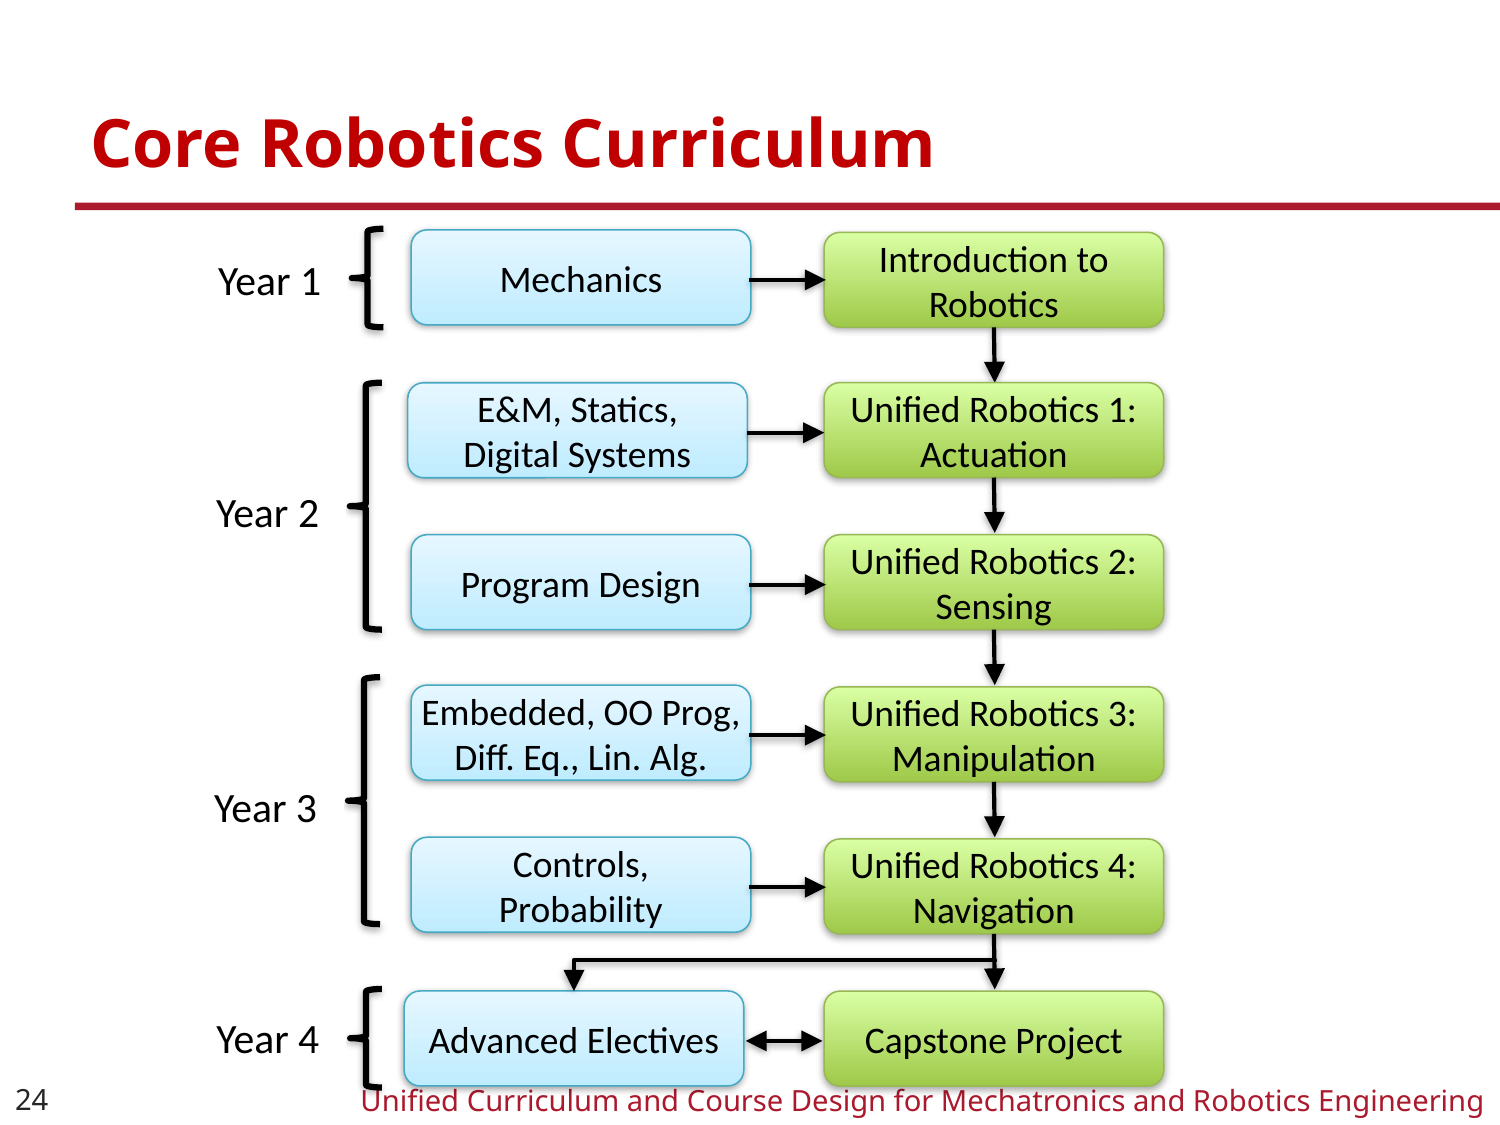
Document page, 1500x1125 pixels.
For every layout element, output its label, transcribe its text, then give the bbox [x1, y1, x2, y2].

text_box Advanced Electives [404, 990, 744, 1086]
text_box Unified Robotics 2: Sensing [824, 534, 1164, 630]
text_box Year 4 [201, 1000, 347, 1053]
text_box Unified Robotics 3: Manipulation [824, 686, 1164, 782]
text_box Unified Robotics 1: Actuation [824, 382, 1164, 478]
text_box E&M, Statics, Digital Systems [407, 382, 748, 478]
slide_number 24 [0, 1076, 88, 1125]
text_box Program Design [411, 534, 751, 630]
text_box Year 3 [199, 769, 344, 822]
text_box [573, 960, 996, 992]
text_box Controls, Probability [411, 837, 751, 933]
text_box Year 1 [203, 242, 348, 295]
text_box Embedded, OO Prog, Diff. Eq., Lin. Alg. [411, 685, 751, 781]
text_box [350, 988, 382, 1088]
text_box Introduction to Robotics [824, 232, 1164, 328]
text_box Mechanics [411, 229, 751, 325]
text_box [349, 382, 382, 630]
text_box Core Robotics Curriculum [74, 45, 1425, 238]
text_box Year 2 [201, 475, 346, 527]
text_box Unified Robotics 4: Navigation [824, 838, 1164, 934]
text_box [348, 677, 381, 925]
text_box Capstone Project [824, 991, 1164, 1087]
text_box [351, 228, 384, 328]
